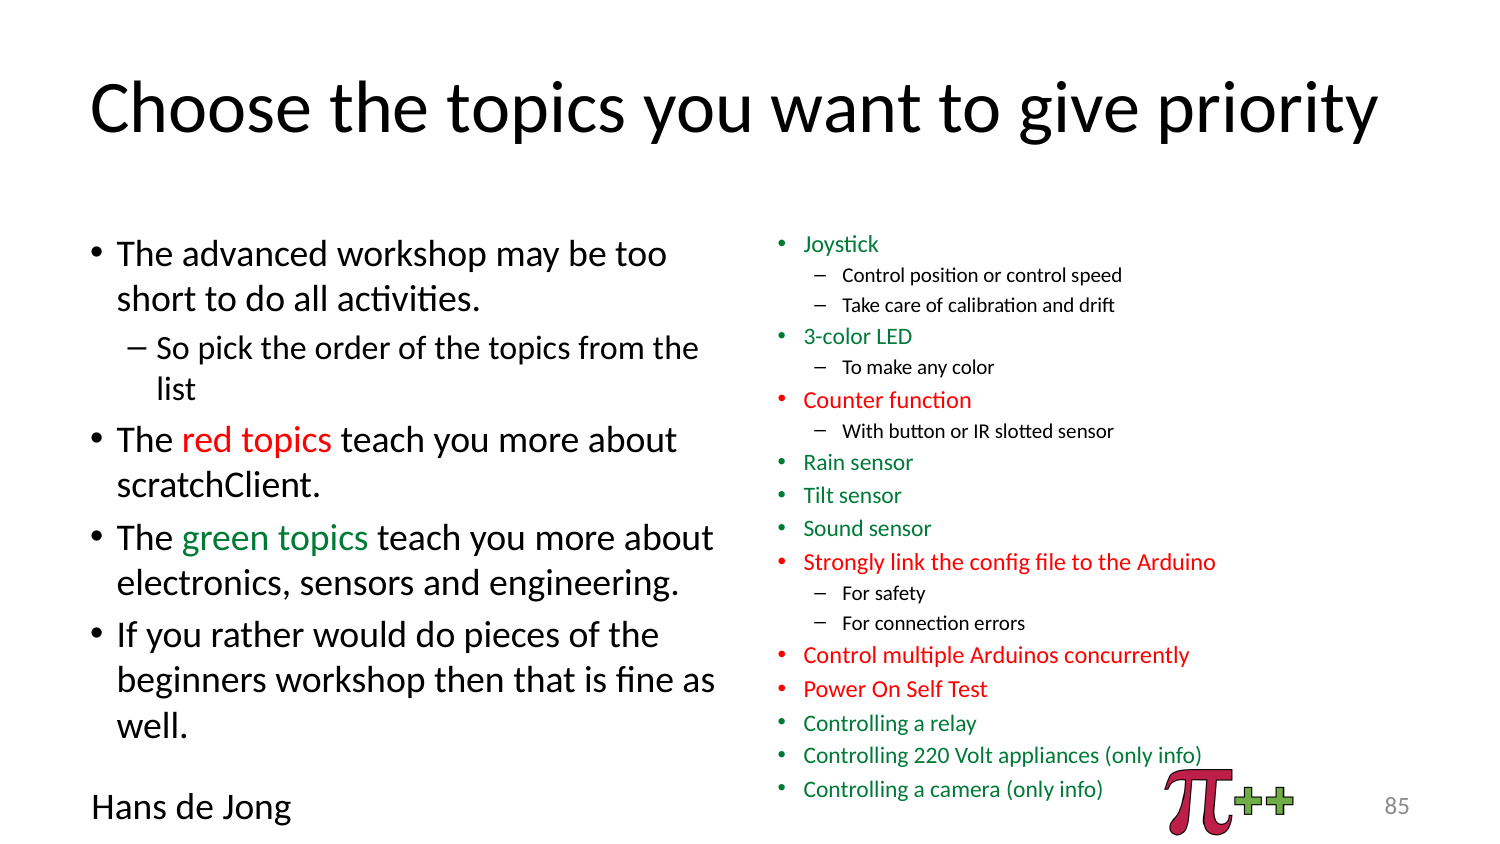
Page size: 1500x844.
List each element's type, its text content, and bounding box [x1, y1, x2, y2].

slide_number 85 [1340, 782, 1425, 827]
list The advanced workshop may be too short to do all activities. So pick the order of the topics from the list The red topics teach you more about scratchClient. The green topics teach you more about electronics, sensors and engineering. If you rather would do pieces of the beginners workshop then that is fine as well. [75, 221, 738, 778]
list Joystick Control position or control speed Take care of calibration and drift 3-color LED To make any color Counter function With button or IR slotted sensor Rain sensor Tilt sensor Sound sensor Strongly link the config file to the Arduino For safety For connection errors Control multiple Arduinos concurrently Power On Self Test Controlling a relay Controlling 220 Volt appliances (only info) Controlling a camera (only info) [762, 221, 1425, 813]
picture [1163, 813, 1294, 836]
title Choose the topics you want to give priority [75, 8, 1425, 198]
